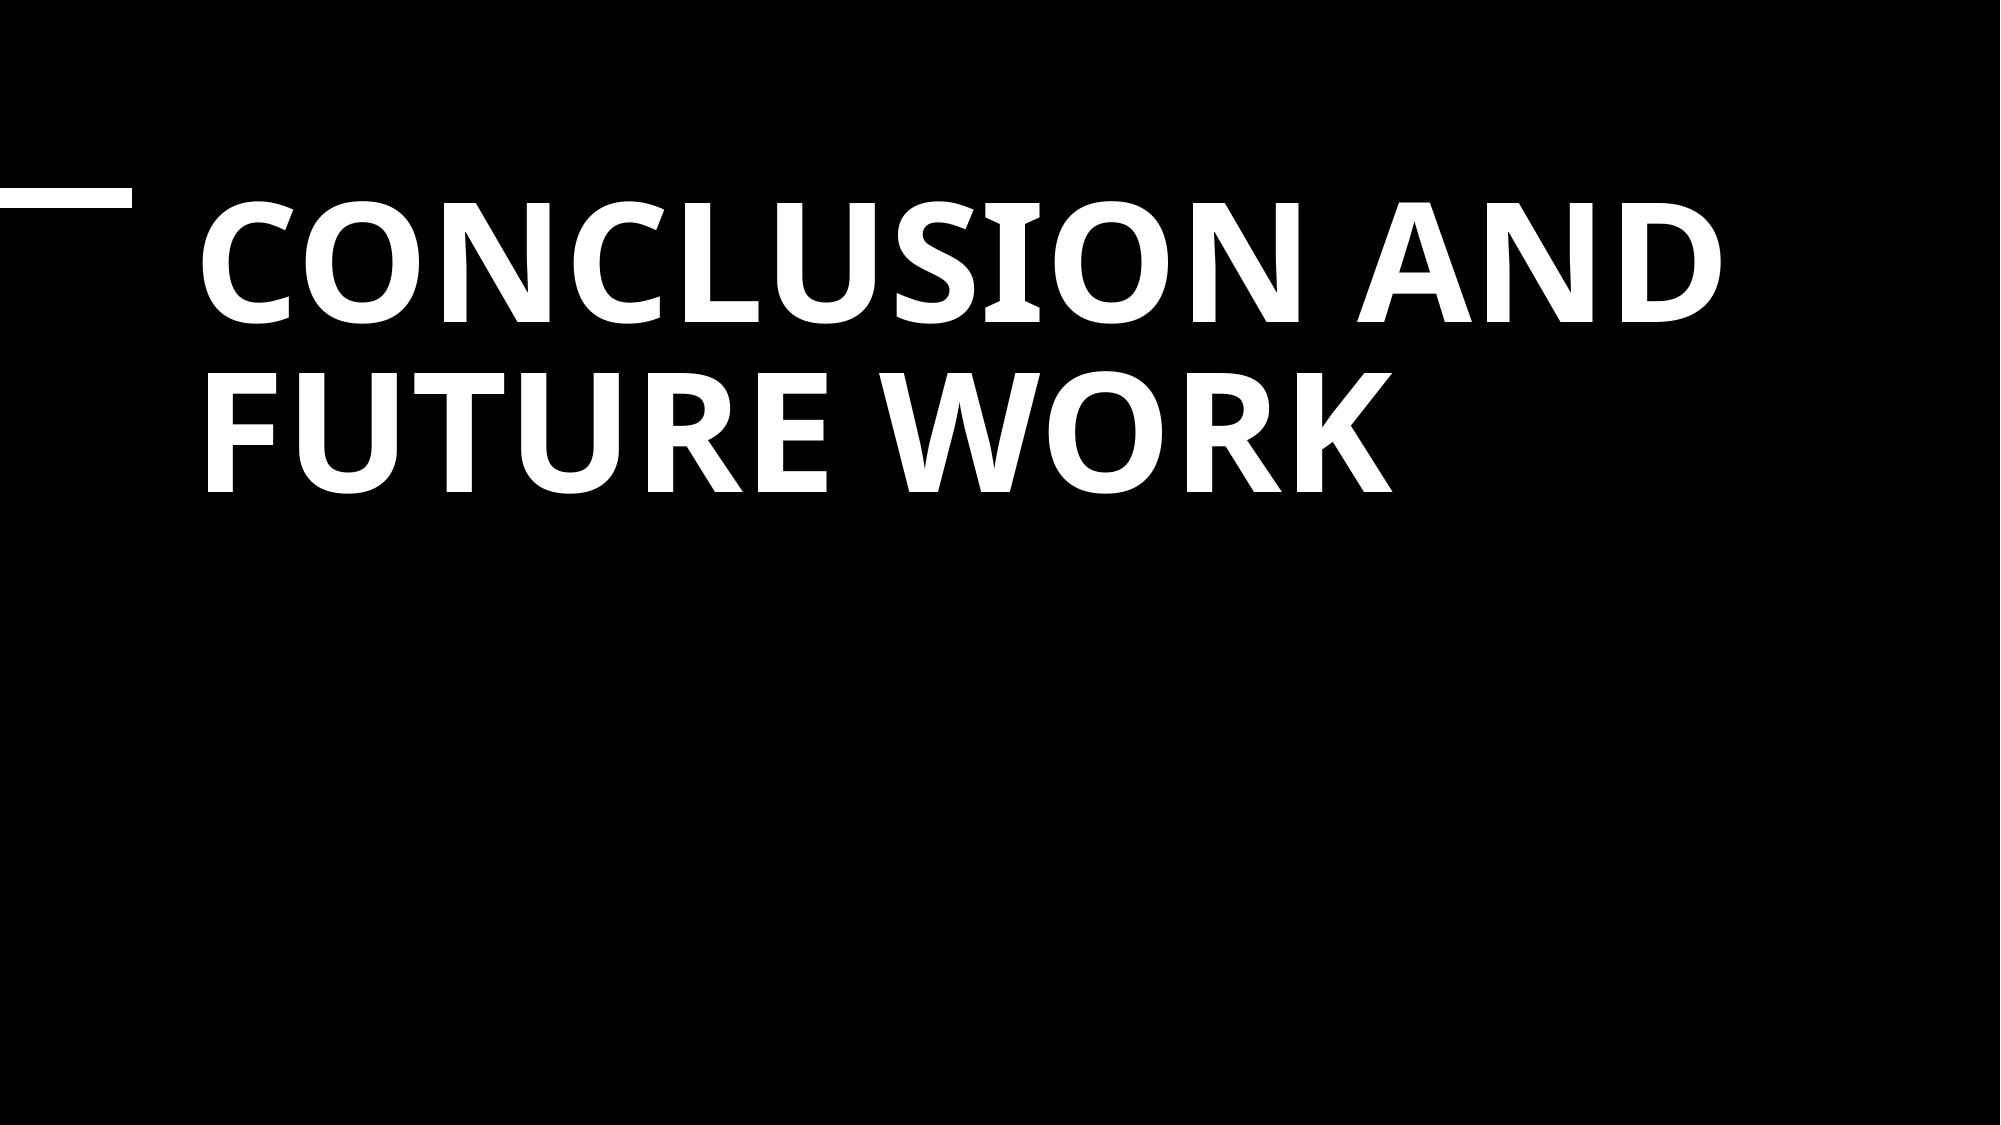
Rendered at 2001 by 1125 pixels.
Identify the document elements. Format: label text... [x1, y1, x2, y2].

title Conclusion and Future Work [178, 178, 1825, 1026]
